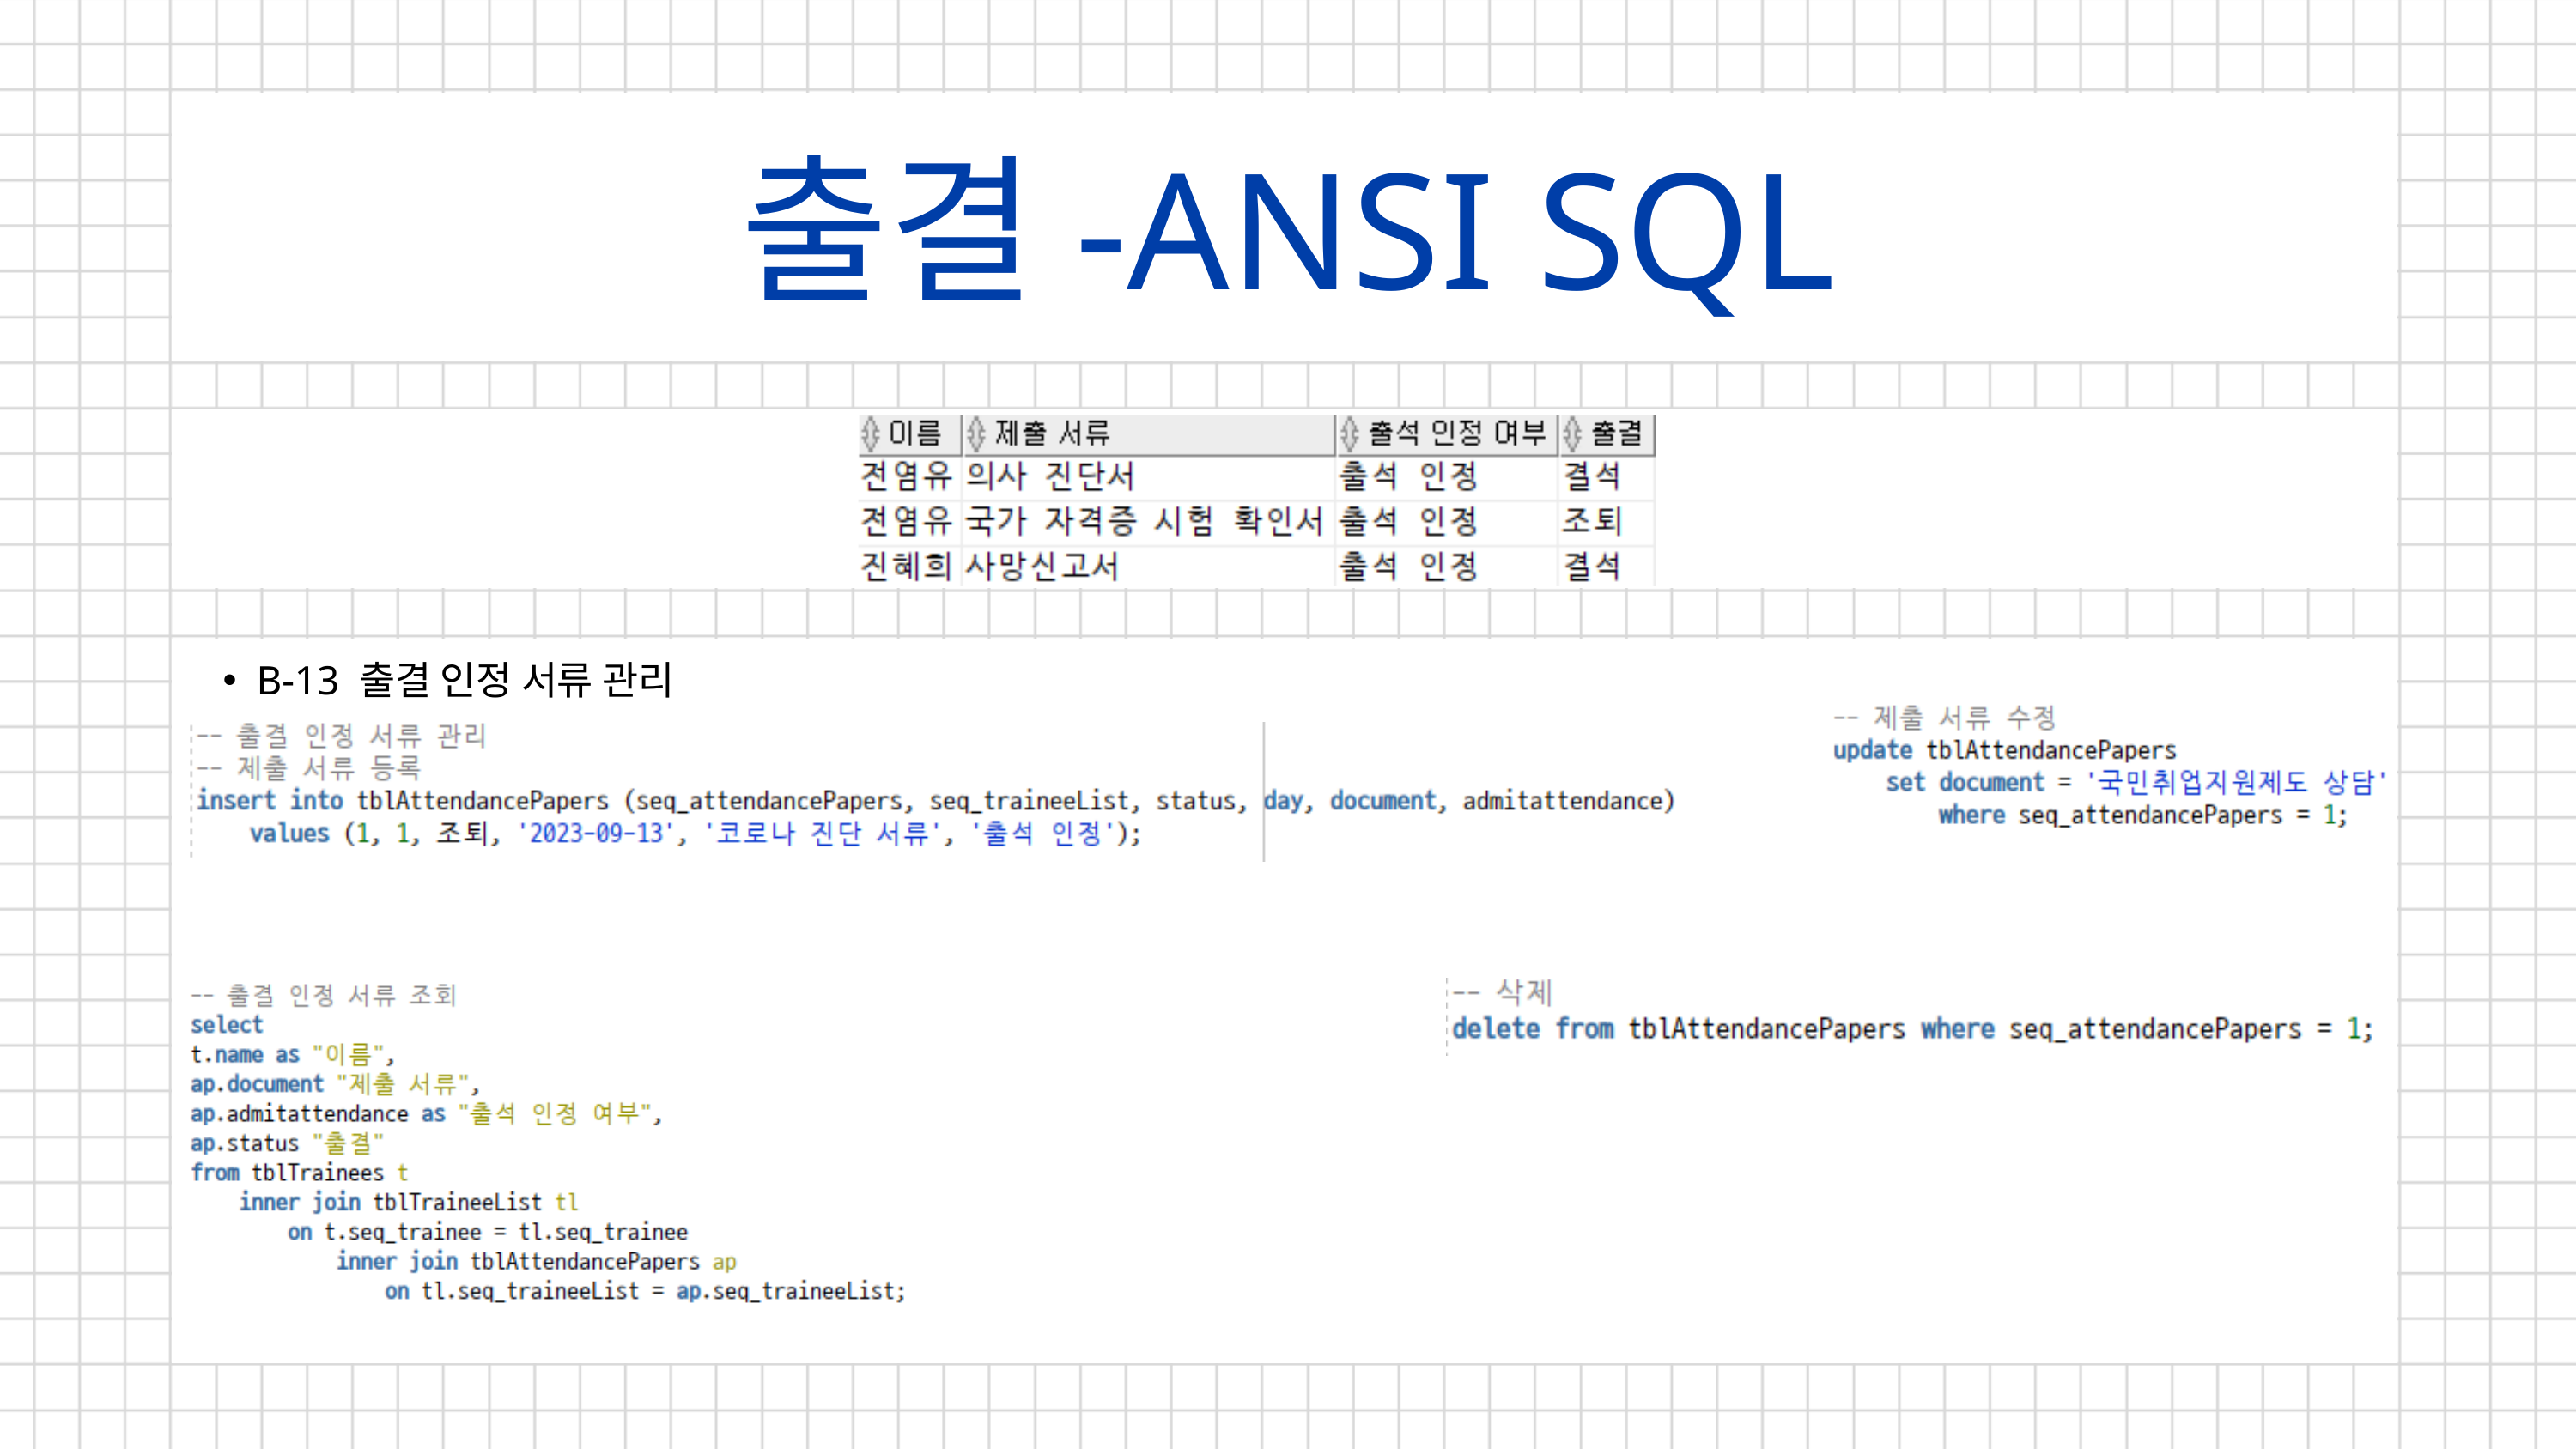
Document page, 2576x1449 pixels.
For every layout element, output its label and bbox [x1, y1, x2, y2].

text_box [171, 409, 2397, 588]
text_box [171, 92, 2397, 361]
text_box [167, 640, 2402, 1373]
text_box [169, 95, 2402, 371]
text_box [171, 639, 2397, 1364]
text_box [0, 0, 2576, 1449]
text_box [169, 409, 2402, 597]
